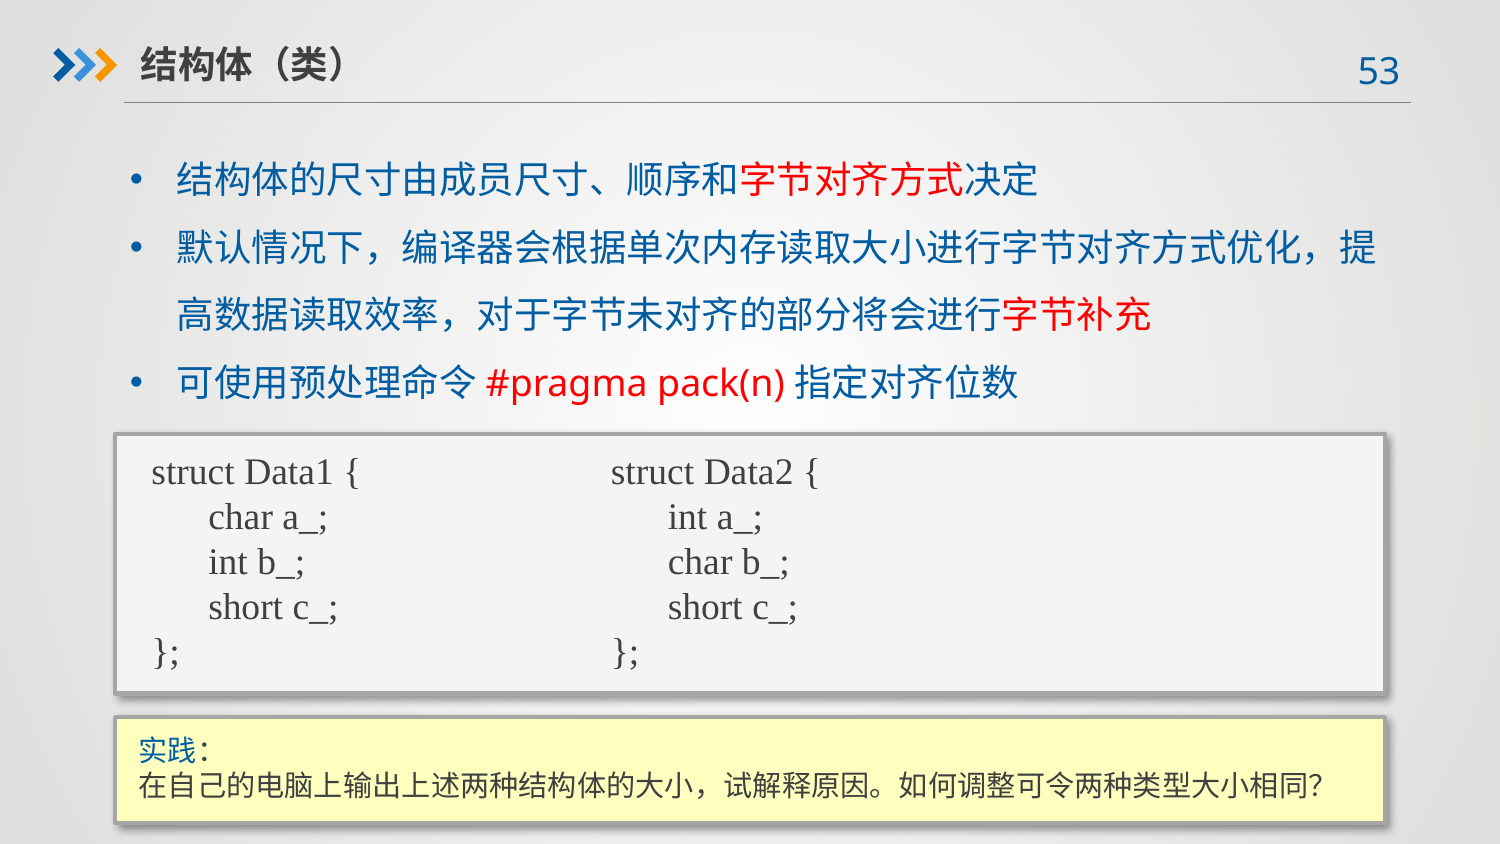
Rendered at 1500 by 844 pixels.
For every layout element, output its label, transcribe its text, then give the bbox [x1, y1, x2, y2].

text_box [114, 433, 1386, 694]
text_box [114, 716, 1386, 824]
text_box 结构体的尺寸由成员尺寸、顺序和字节对齐方式决定 默认情况下，编译器会根据单次内存读取大小进行字节对齐方式优化，提高数据读取效率，对于字节未对齐的部分将会进行字节补充 可使用预处理命令#pragma pack(n)指定对齐位数 [115, 126, 1412, 614]
picture [0, 0, 1500, 844]
text_box 结构体（类） [140, 32, 550, 95]
